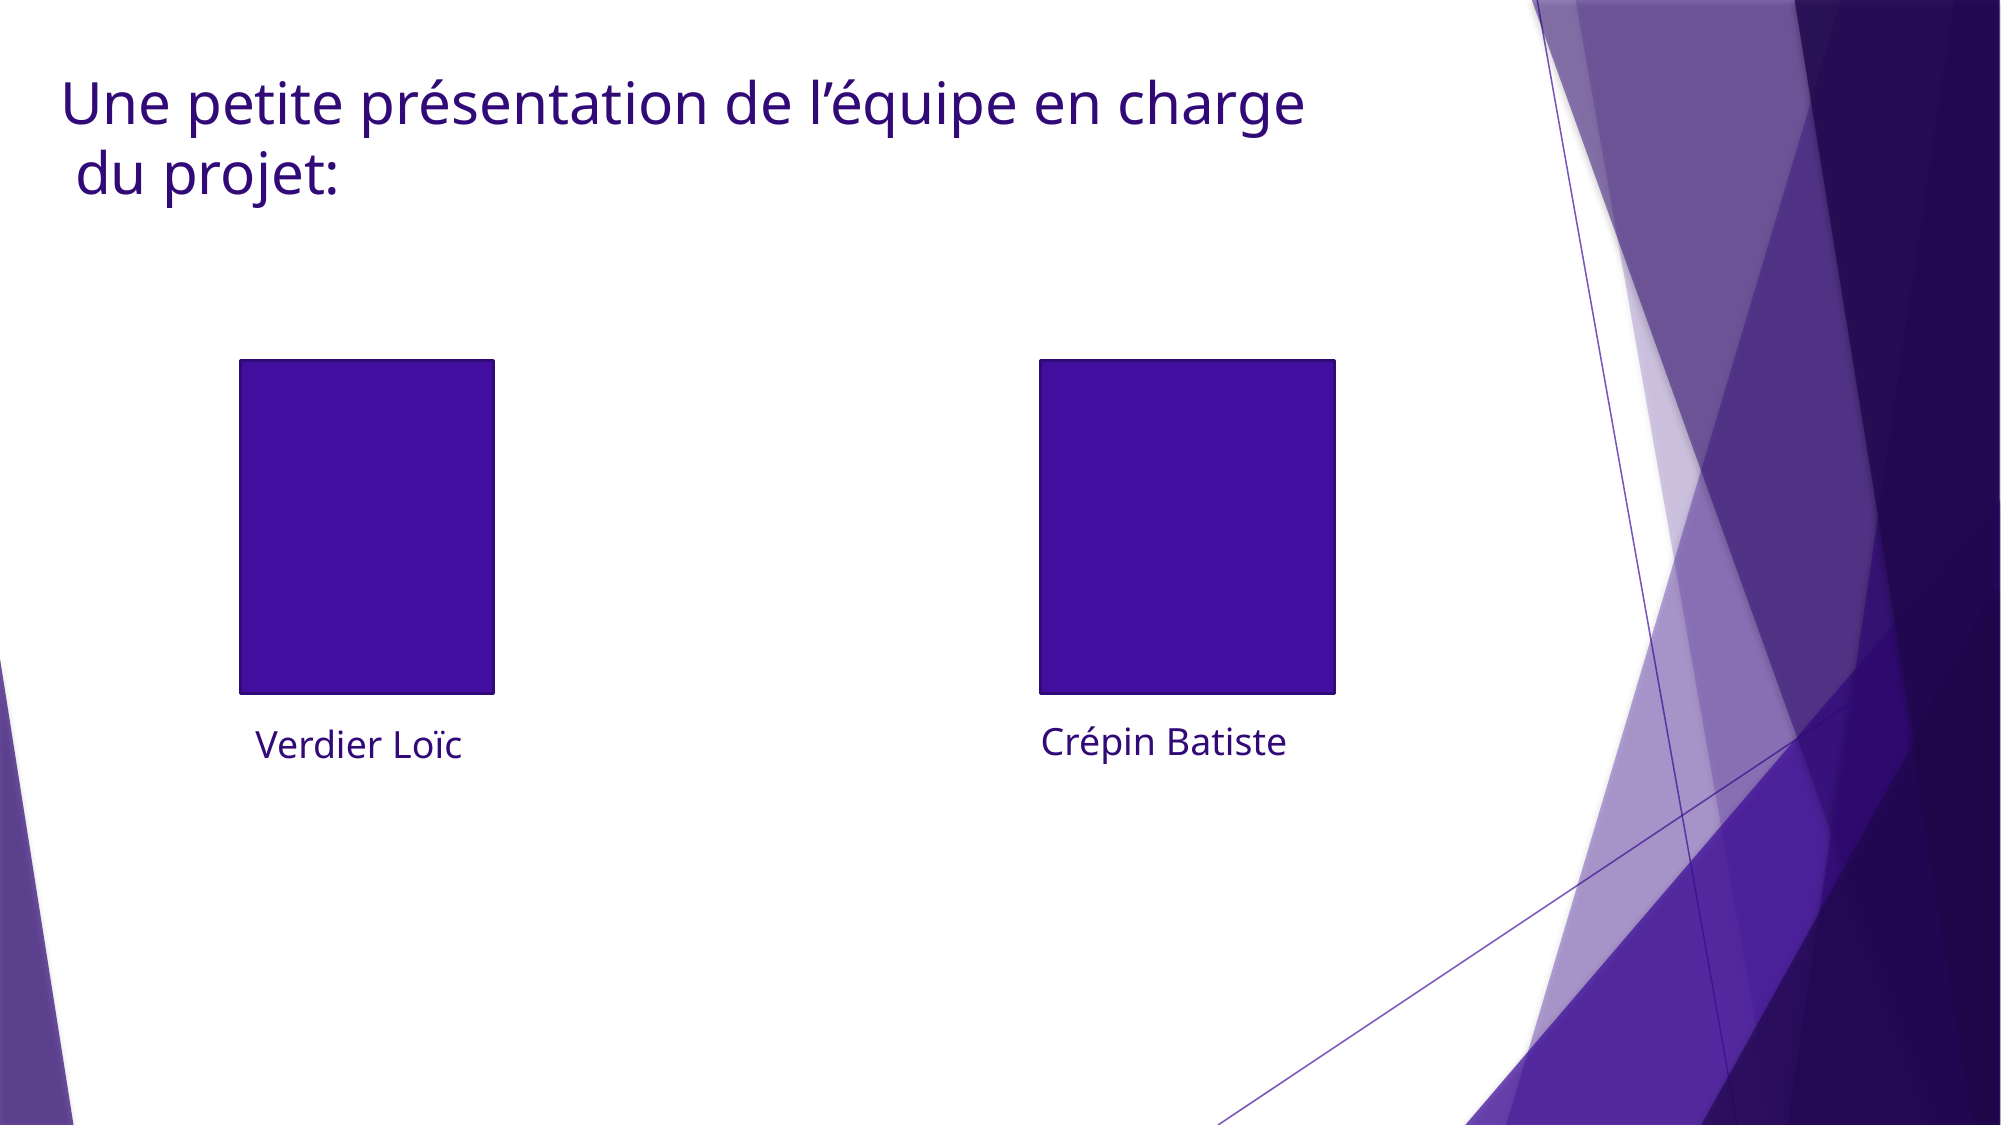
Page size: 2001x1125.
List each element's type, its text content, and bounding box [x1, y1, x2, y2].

text_box [1039, 359, 1336, 695]
text_box Crépin Batiste [1025, 710, 1303, 771]
text_box Verdier Loïc [240, 713, 494, 819]
text_box Une petite présentation de l’équipe en charge du projet: [45, 58, 1321, 214]
text_box [239, 359, 495, 695]
